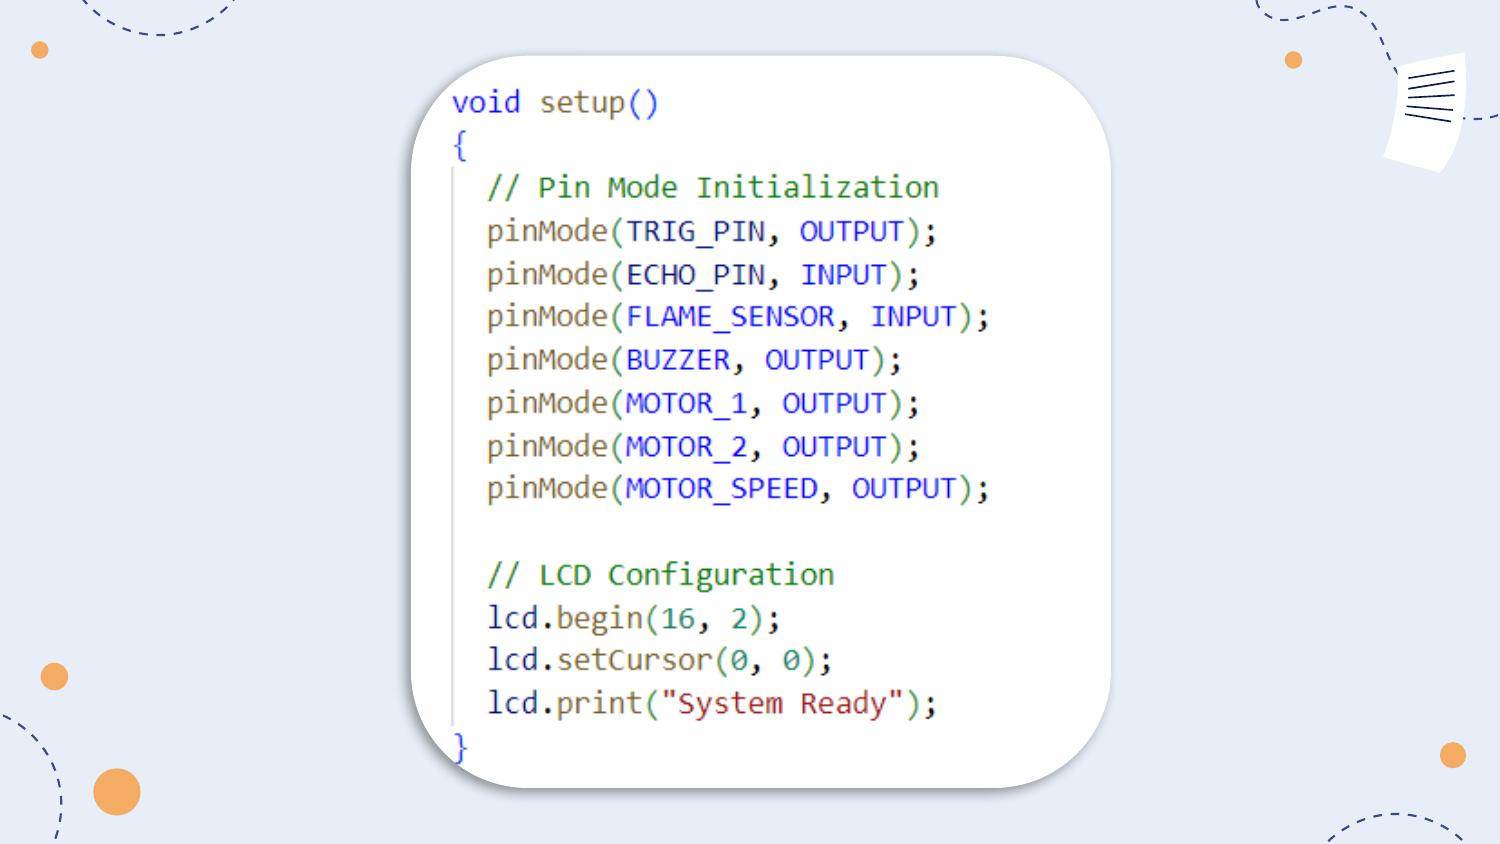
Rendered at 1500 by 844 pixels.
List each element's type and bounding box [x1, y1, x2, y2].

picture [410, 55, 1112, 789]
